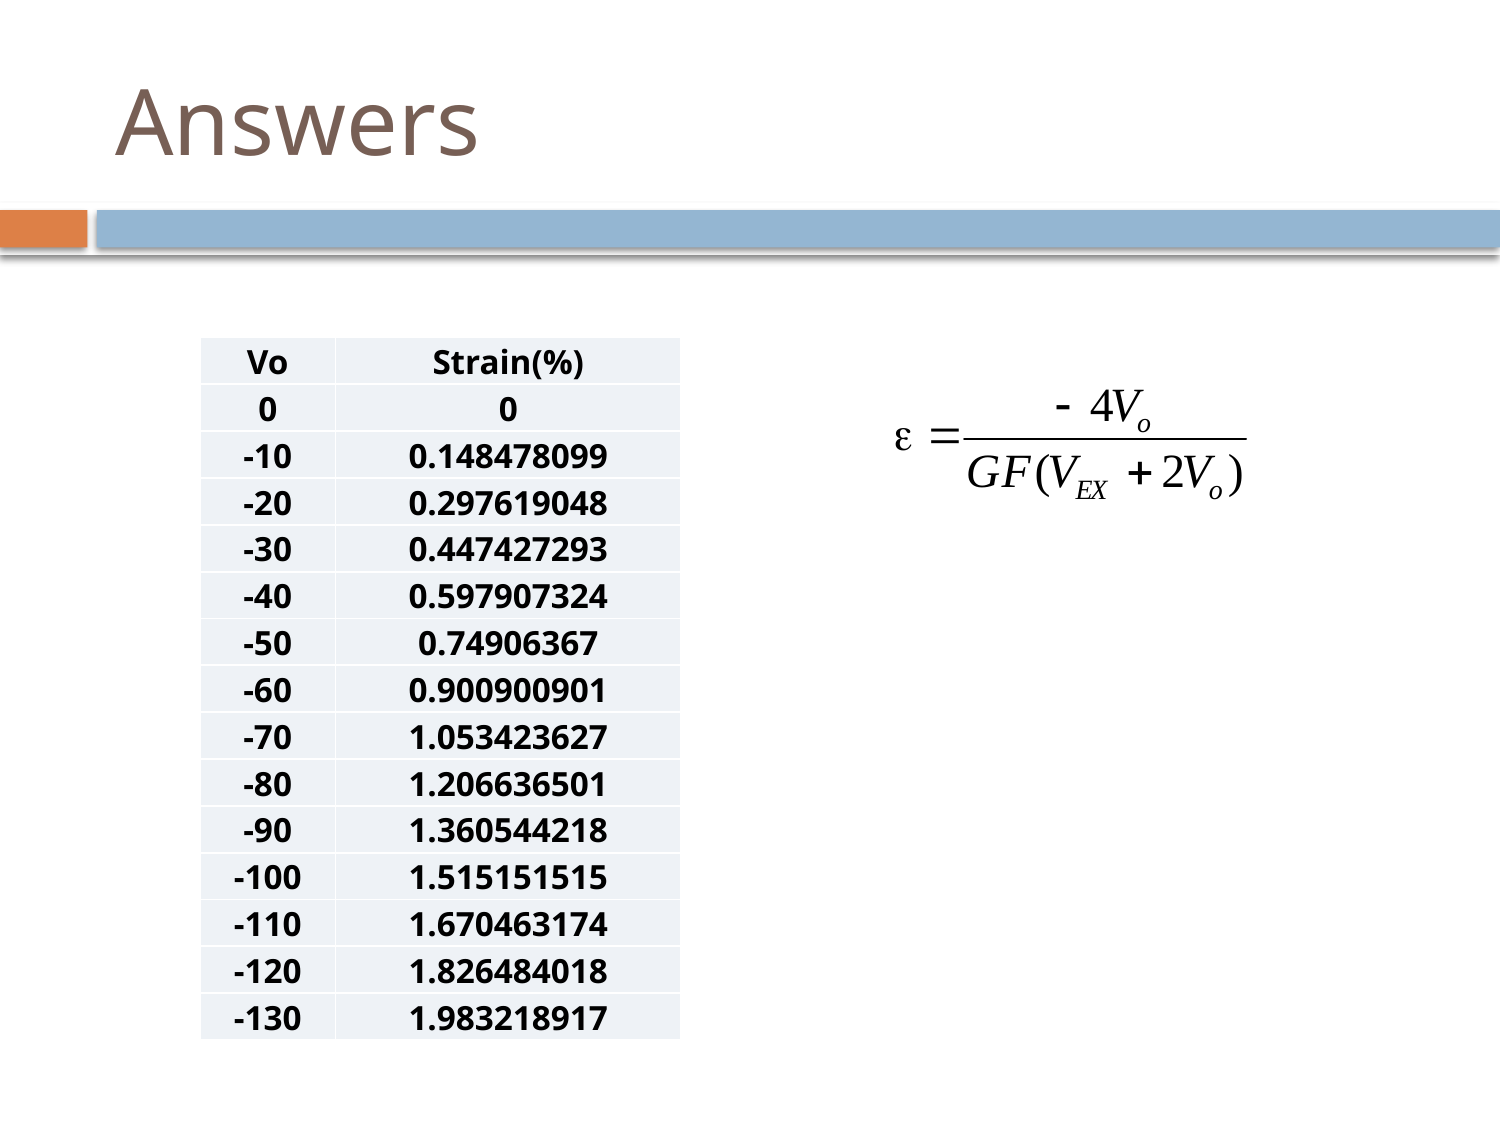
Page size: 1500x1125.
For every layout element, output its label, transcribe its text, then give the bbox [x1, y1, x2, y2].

table_cell 0 [201, 385, 335, 430]
table_cell 0.900900901 [336, 666, 680, 711]
table_cell -30 [201, 526, 335, 571]
table_cell -100 [201, 854, 335, 899]
table_cell 0.297619048 [336, 479, 680, 524]
table_cell 1.053423627 [336, 713, 680, 758]
table_cell 0.597907324 [336, 573, 680, 618]
table_cell -70 [201, 713, 335, 758]
table_cell 1.983218917 [336, 994, 680, 1039]
table_cell 1.360544218 [336, 807, 680, 852]
table_cell 0.148478099 [336, 432, 680, 477]
table_cell 0 [336, 385, 680, 430]
table_cell 0.74906367 [336, 619, 680, 664]
table_cell -50 [201, 619, 335, 664]
table_cell -120 [201, 947, 335, 992]
table_cell -60 [201, 666, 335, 711]
table_cell -130 [201, 994, 335, 1039]
table_cell -40 [201, 573, 335, 618]
table_cell -110 [201, 900, 335, 945]
table_cell 1.826484018 [336, 947, 680, 992]
table_header Strain(%) [336, 338, 680, 383]
table_cell -10 [201, 432, 335, 477]
table_cell 1.206636501 [336, 760, 680, 805]
table_cell 1.670463174 [336, 900, 680, 945]
title Answers [100, 37, 1438, 200]
table_cell -90 [201, 807, 335, 852]
table_header Vo [201, 338, 335, 383]
table_cell -20 [201, 479, 335, 524]
table_cell 1.515151515 [336, 854, 680, 899]
table_cell -80 [201, 760, 335, 805]
table_cell 0.447427293 [336, 526, 680, 571]
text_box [887, 374, 1259, 511]
